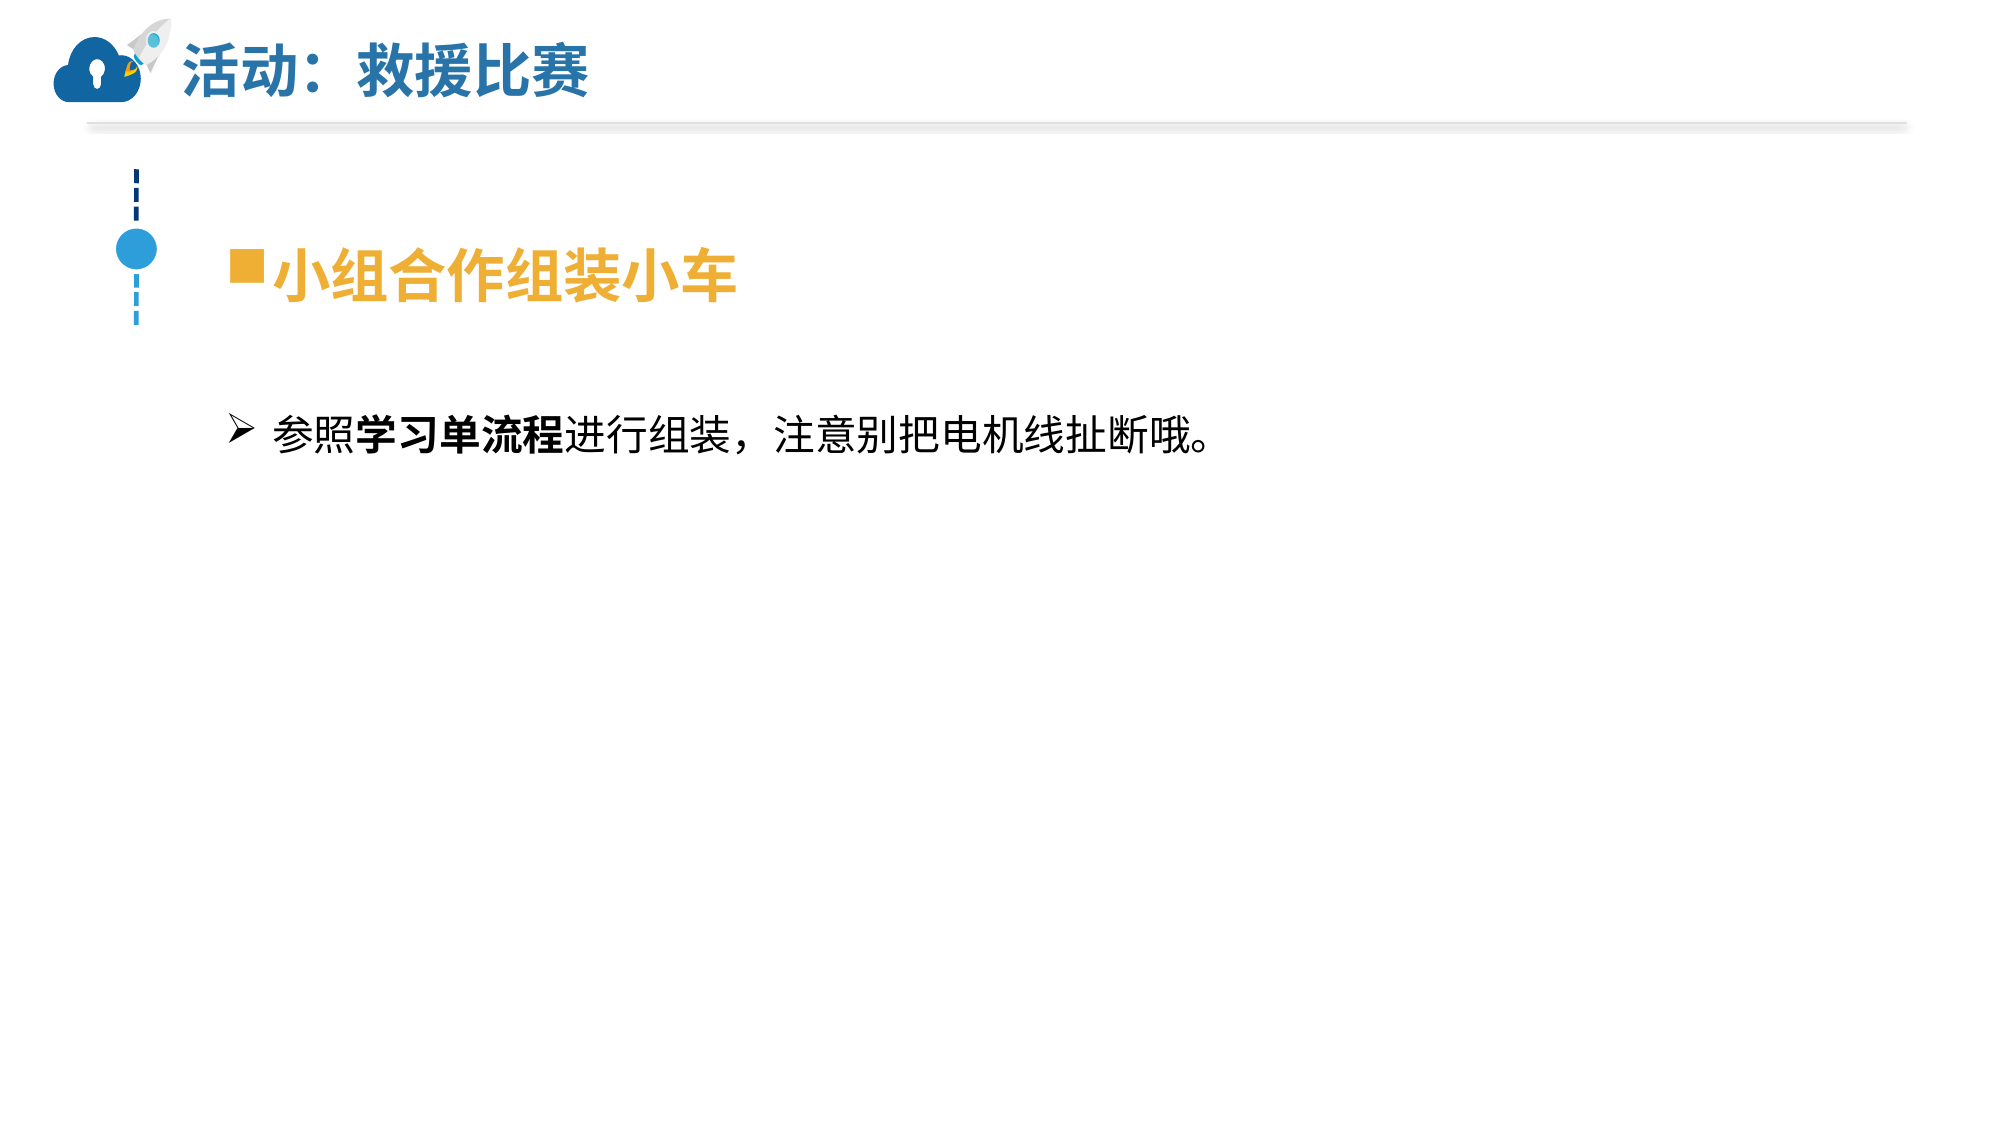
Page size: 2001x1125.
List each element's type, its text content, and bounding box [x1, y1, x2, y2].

text_box 小组合作组装小车 参照学习单流程进行组装，注意别把电机线扯断哦。 [210, 196, 1691, 467]
title 活动：救援比赛 [181, 29, 1516, 108]
picture [113, 7, 182, 91]
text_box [113, 168, 160, 329]
